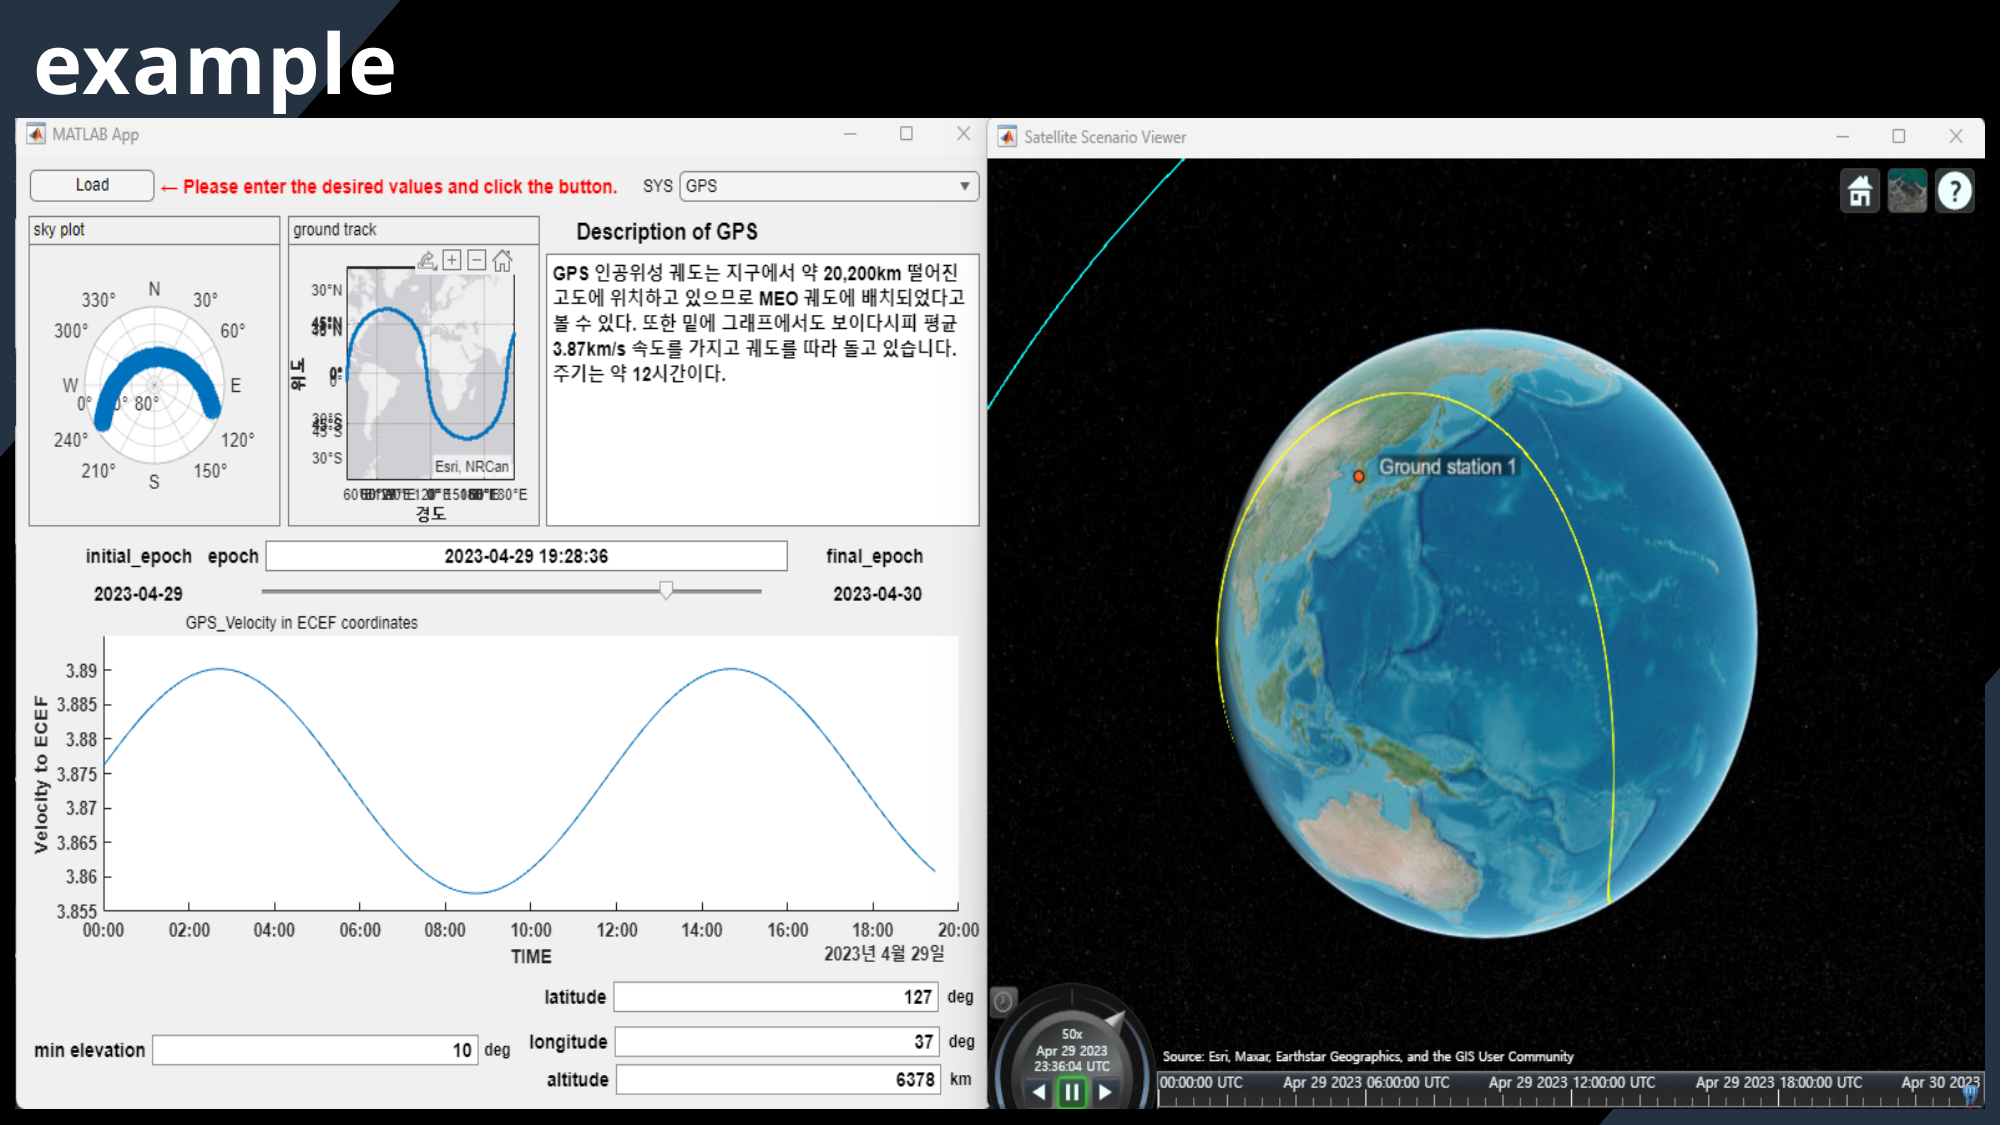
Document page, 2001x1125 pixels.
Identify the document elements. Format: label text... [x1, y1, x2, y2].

title example [15, 0, 1641, 118]
picture [15, 118, 1985, 1109]
